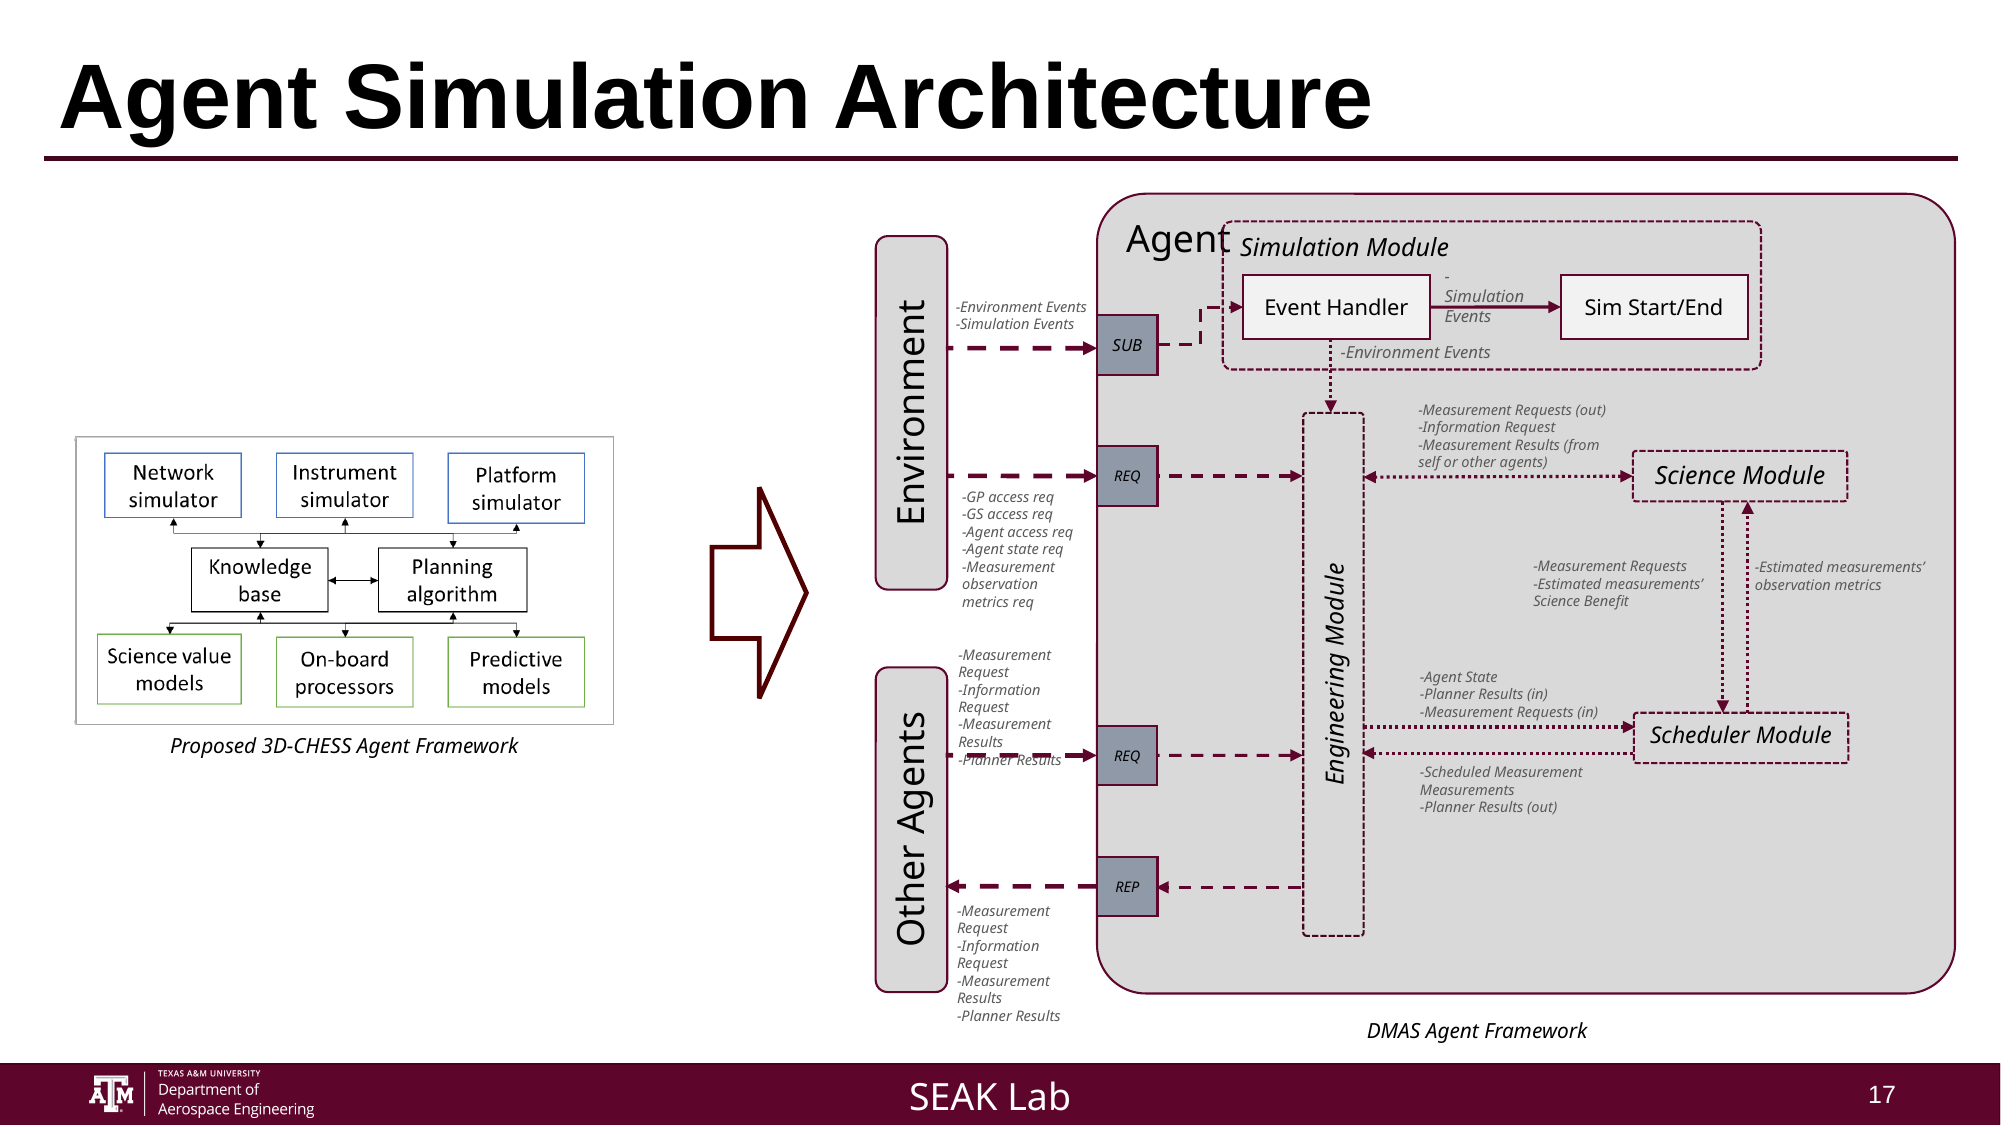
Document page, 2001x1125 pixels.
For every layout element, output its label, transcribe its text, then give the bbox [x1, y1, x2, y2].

picture [73, 434, 616, 728]
text_box [710, 486, 808, 699]
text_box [875, 193, 1958, 1051]
title Agent Simulation Architecture [43, 38, 1958, 159]
picture [89, 1070, 314, 1118]
text_box Proposed 3D-CHESS Agent Framework [131, 728, 558, 766]
